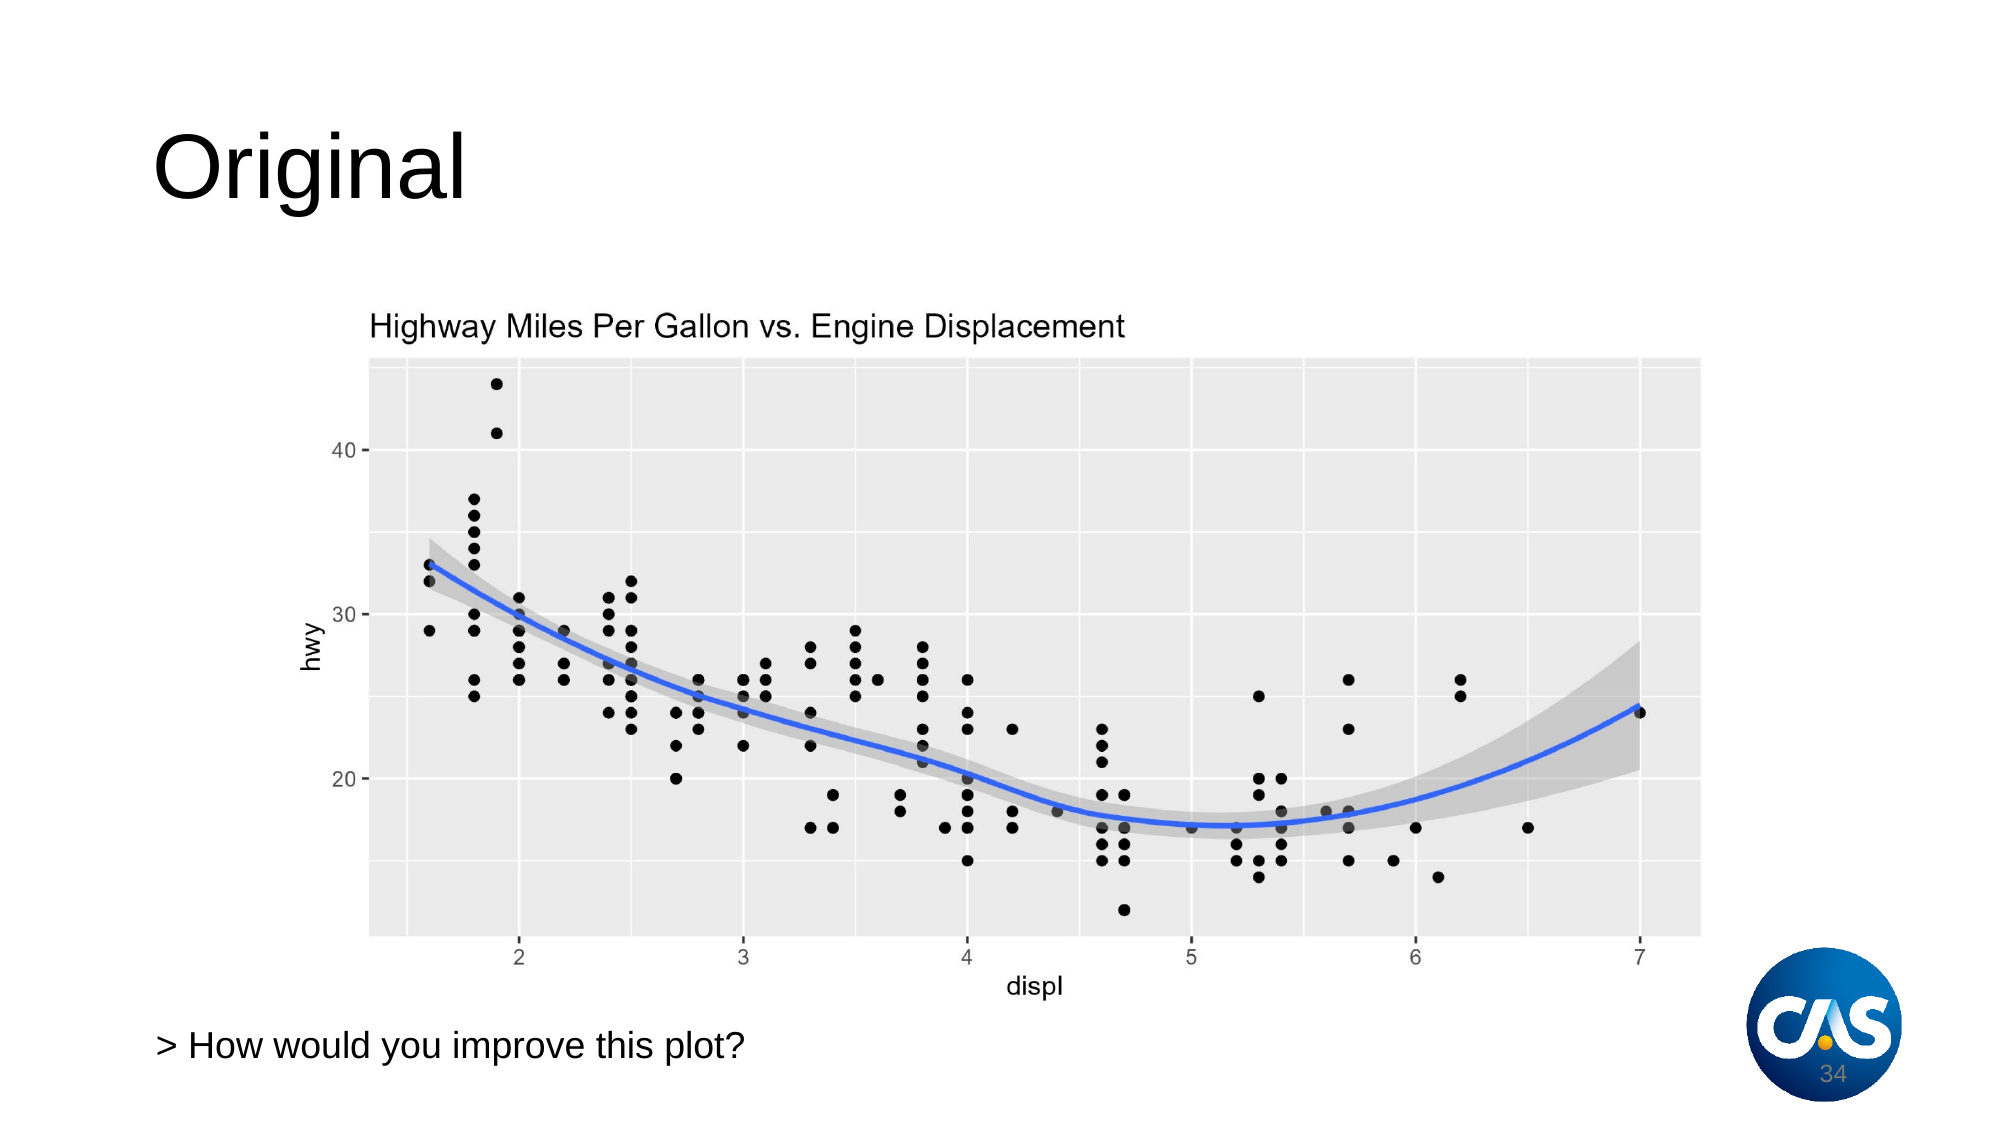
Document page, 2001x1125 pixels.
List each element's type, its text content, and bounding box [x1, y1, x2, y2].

picture [1742, 943, 1906, 1106]
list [285, 298, 1715, 1014]
slide_number 34 [1412, 1042, 1863, 1103]
text_box > How would you improve this plot? [141, 1013, 761, 1073]
title Original [137, 59, 1863, 278]
